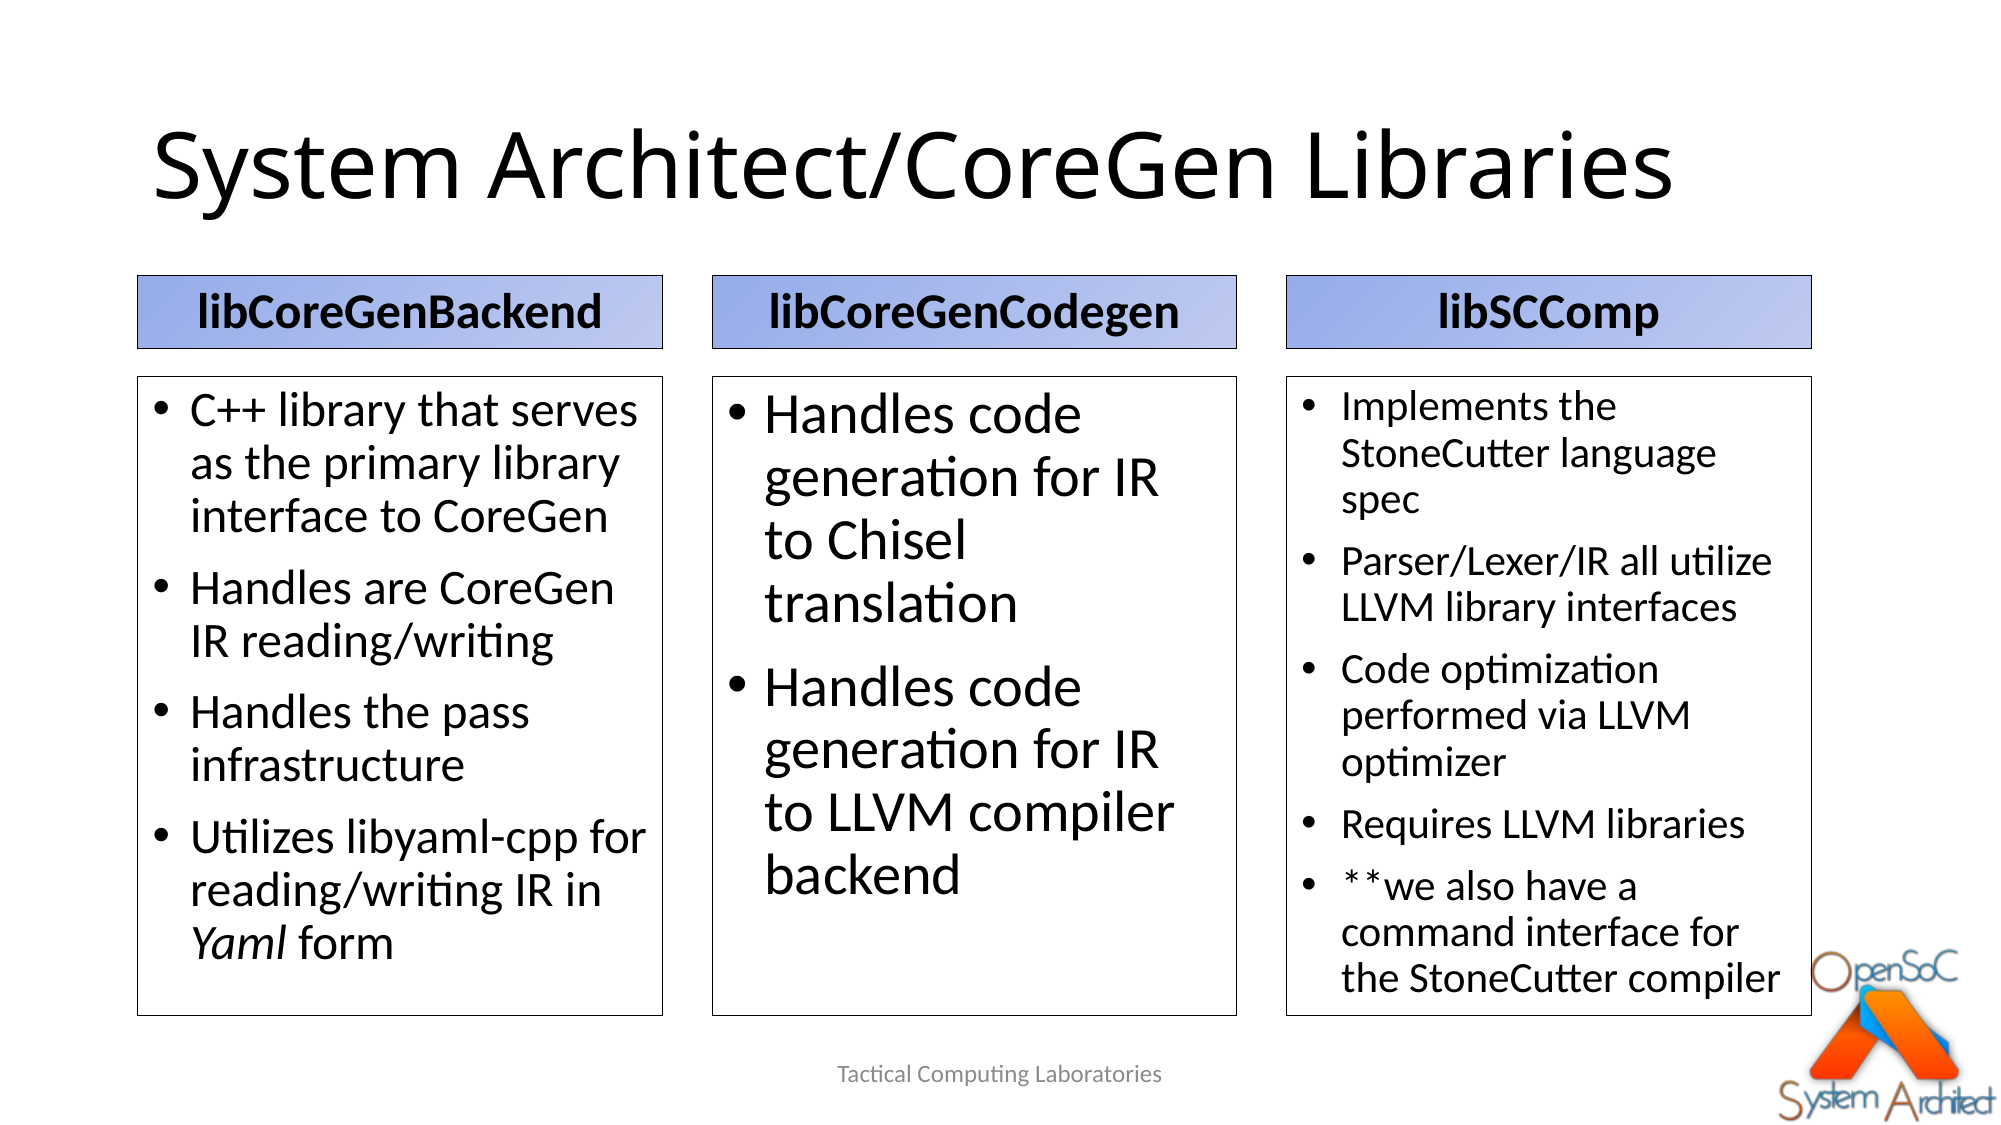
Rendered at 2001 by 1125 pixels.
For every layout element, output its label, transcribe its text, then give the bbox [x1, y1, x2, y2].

list C++ library that serves as the primary library interface to CoreGen Handles are CoreGen IR reading/writing Handles the pass infrastructure Utilizes libyaml-cpp for reading/writing IR in Yaml form [137, 376, 663, 1016]
text_box libSCComp [1286, 275, 1812, 349]
text_box Implements the StoneCutter language spec Parser/Lexer/IR all utilize LLVM library interfaces Code optimization performed via LLVM optimizer Requires LLVM libraries **we also have a command interface for the StoneCutter compiler [1286, 376, 1812, 1016]
text_box Handles code generation for IR to Chisel translation Handles code generation for IR to LLVM compiler backend [712, 376, 1237, 1016]
footer Tactical Computing Laboratories [662, 1042, 1338, 1103]
text_box libCoreGenCodegen [712, 275, 1237, 349]
list libCoreGenBackend [137, 275, 663, 349]
picture [1775, 946, 2000, 1125]
title System Architect/CoreGen Libraries [137, 59, 1863, 278]
